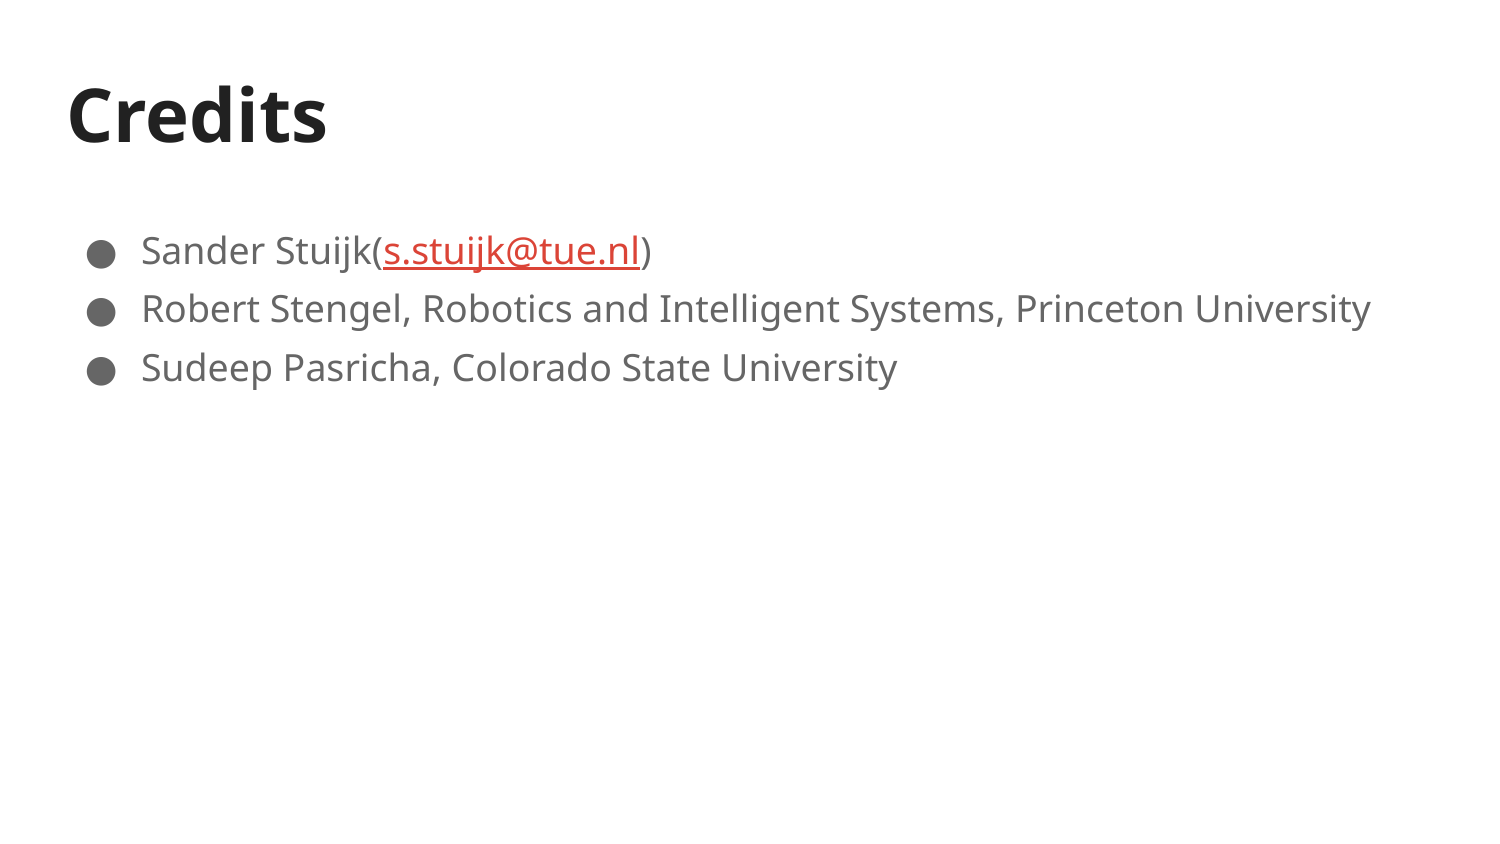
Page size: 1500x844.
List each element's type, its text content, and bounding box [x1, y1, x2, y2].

list Sander Stuijk(s.stuijk@tue.nl) Robert Stengel, Robotics and Intelligent Systems, Princeton University Sudeep Pasricha, Colorado State University [51, 201, 1449, 750]
title Credits [51, 48, 1449, 180]
